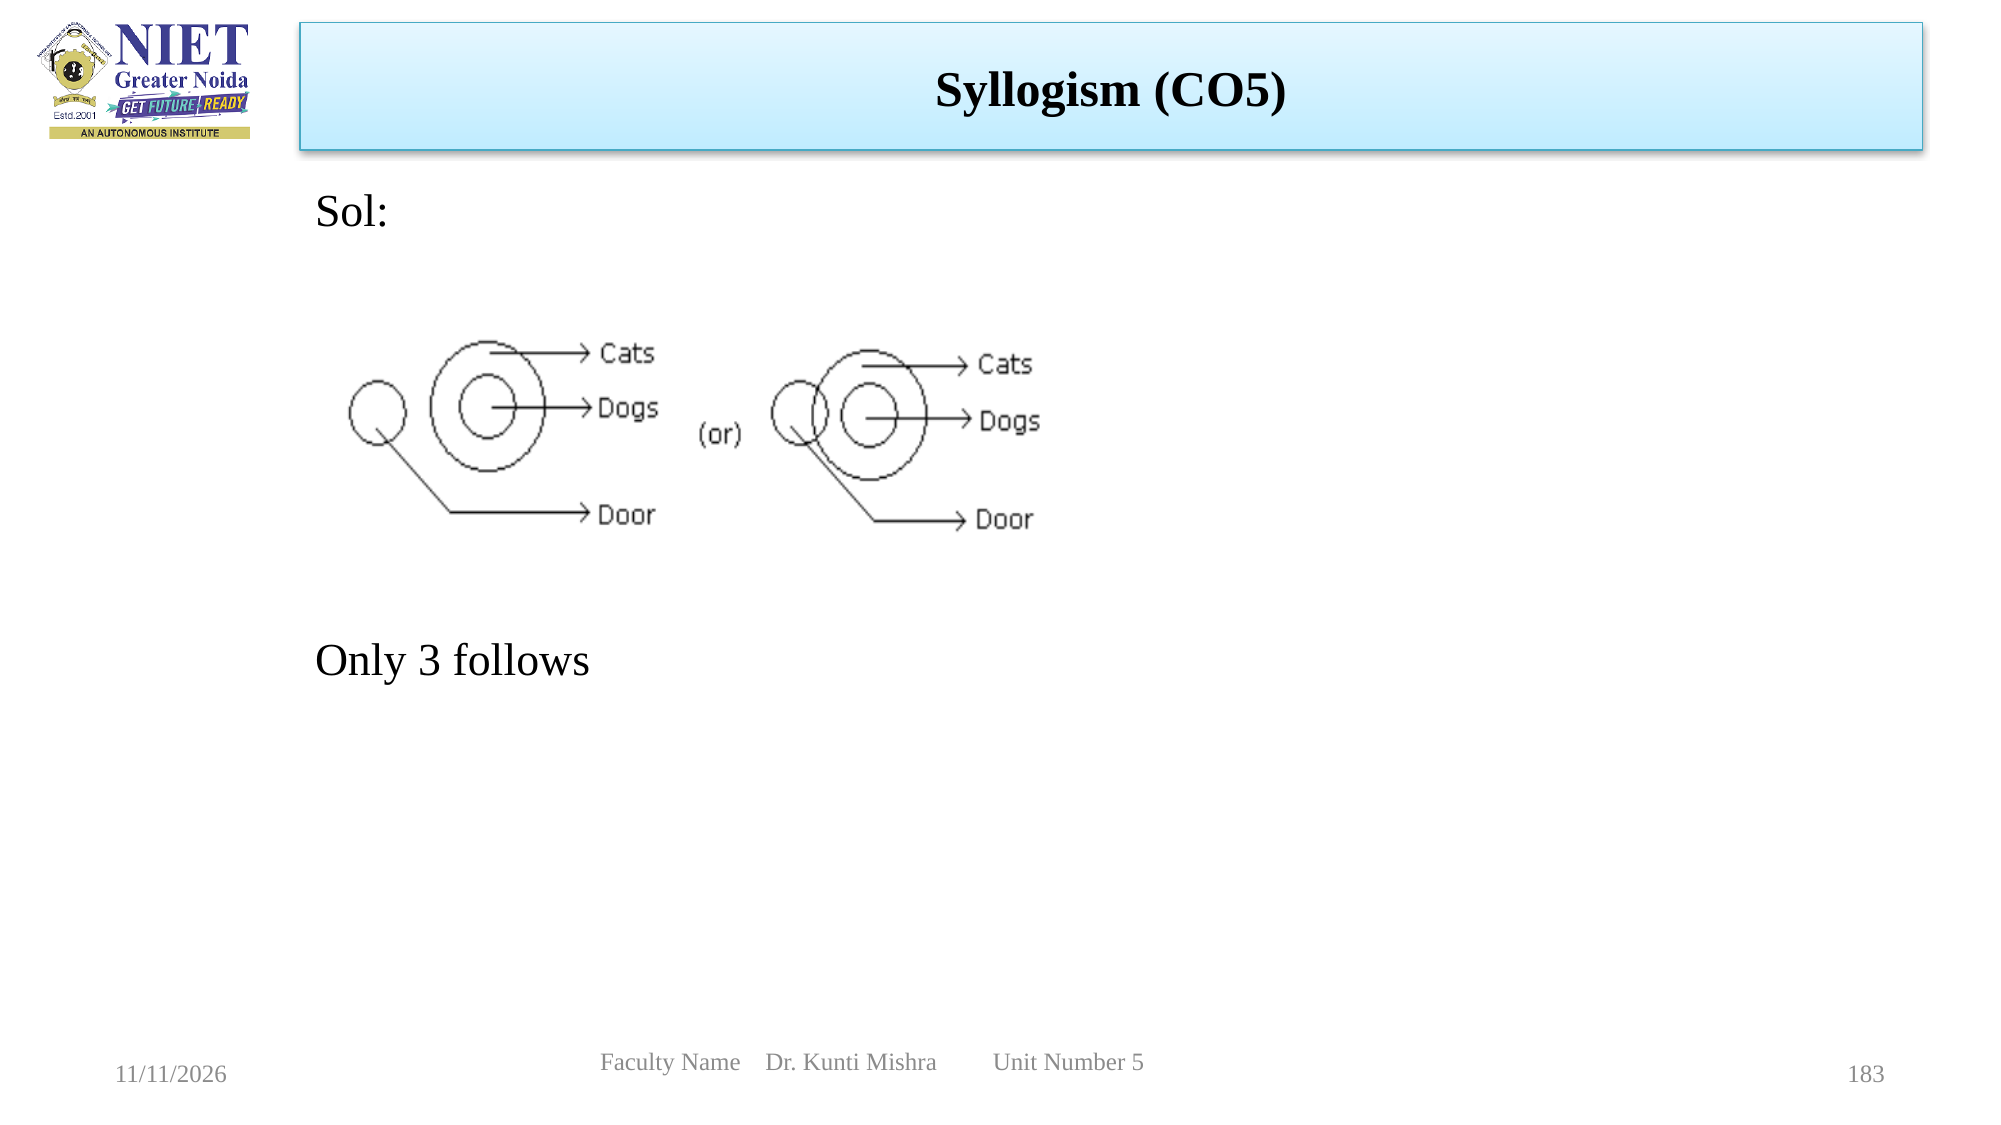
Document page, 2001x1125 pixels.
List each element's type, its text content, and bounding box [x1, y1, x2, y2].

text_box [335, 314, 1153, 563]
slide_number 183 [1433, 1042, 1900, 1103]
title Syllogism (CO5) [299, 22, 1923, 151]
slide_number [99, 1042, 567, 1103]
subtitle Sol: Only 3 follows [298, 171, 1925, 986]
footer Faculty Name Dr. Kunti Mishra Unit Number 5 [428, 1042, 1317, 1079]
picture [37, 22, 251, 139]
